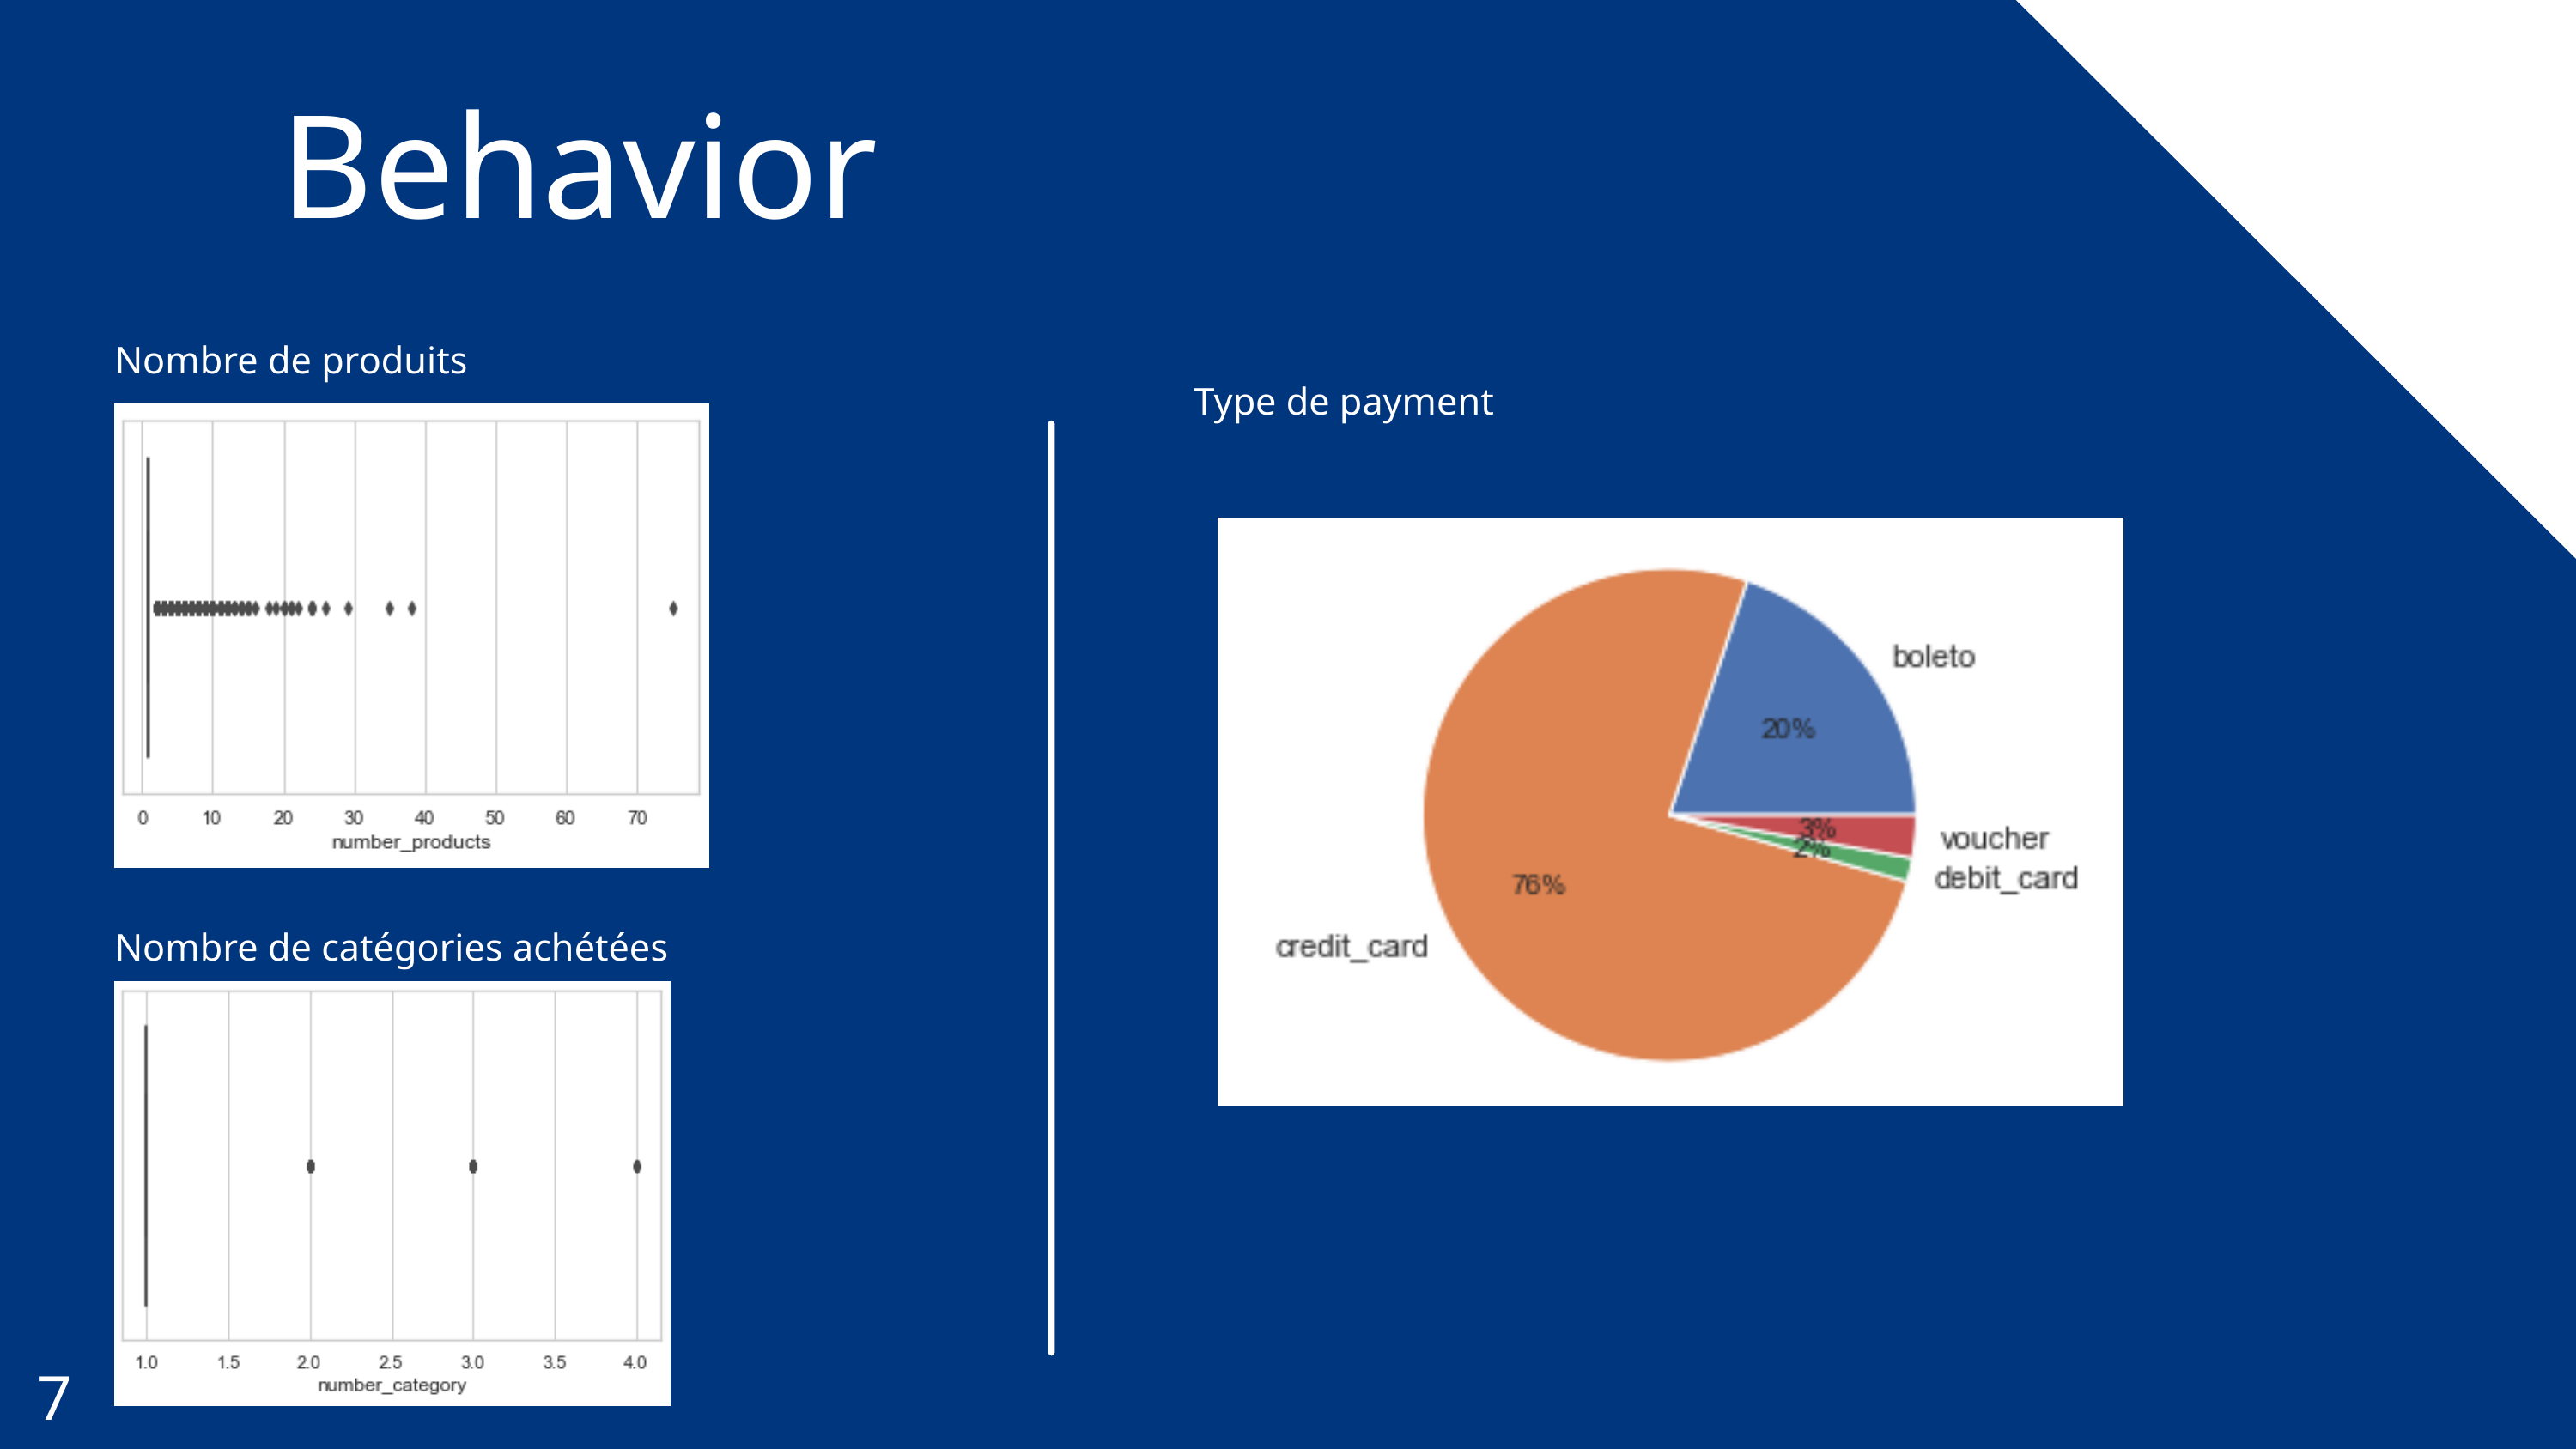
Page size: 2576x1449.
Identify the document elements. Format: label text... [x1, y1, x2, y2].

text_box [2015, 0, 2576, 560]
picture [114, 1106, 671, 1406]
text_box [966, 398, 1127, 451]
picture [114, 518, 709, 868]
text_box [114, 336, 962, 518]
text_box Behavior [280, 75, 1721, 247]
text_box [114, 924, 962, 1106]
text_box 7 [37, 1347, 72, 1433]
picture [1218, 518, 2123, 1106]
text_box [1194, 378, 2041, 560]
